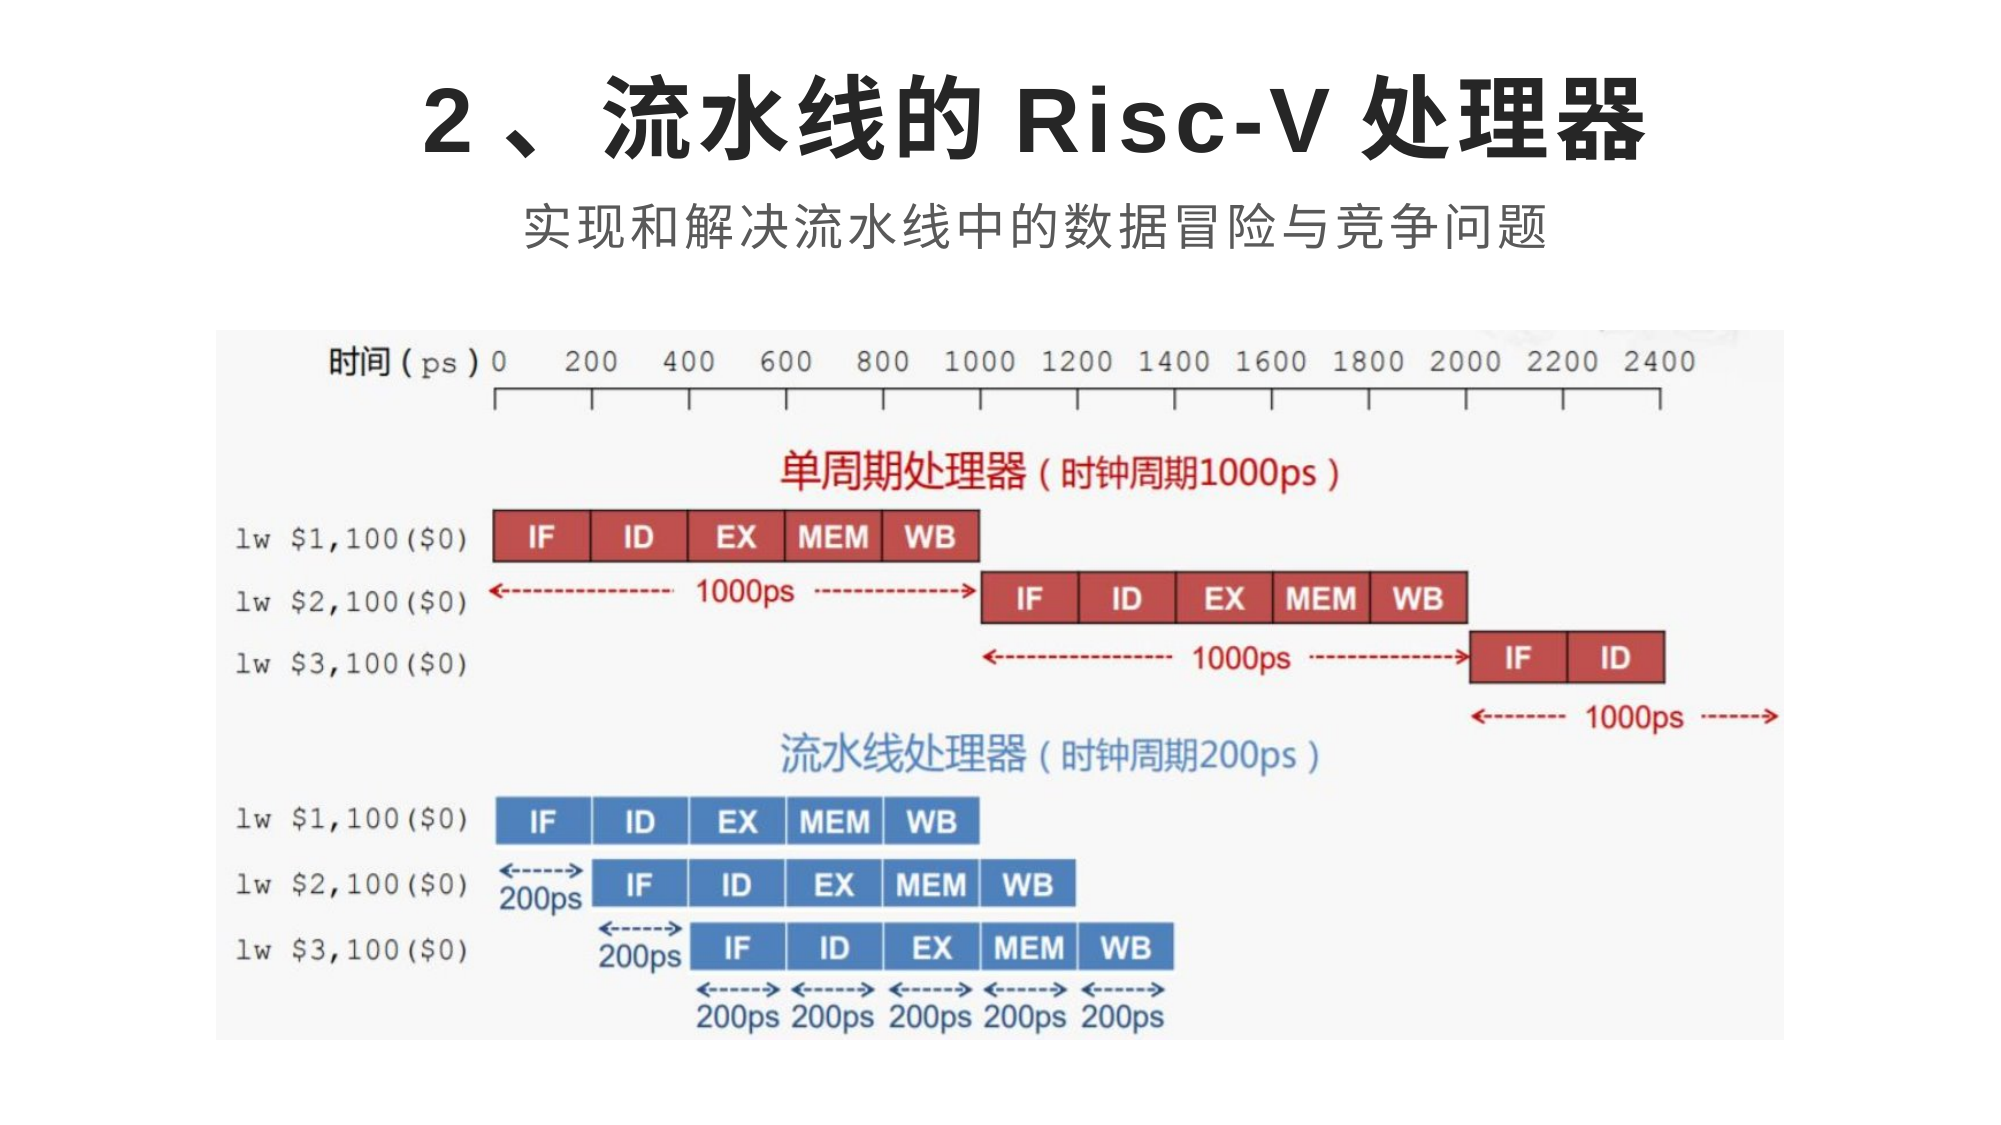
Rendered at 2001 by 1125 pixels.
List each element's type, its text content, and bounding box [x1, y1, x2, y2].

title 2、流水线的Risc-V处理器 [231, 53, 1839, 181]
list 实现和解决流水线中的数据冒险与竞争问题 [231, 181, 1839, 260]
picture [216, 330, 1784, 1040]
